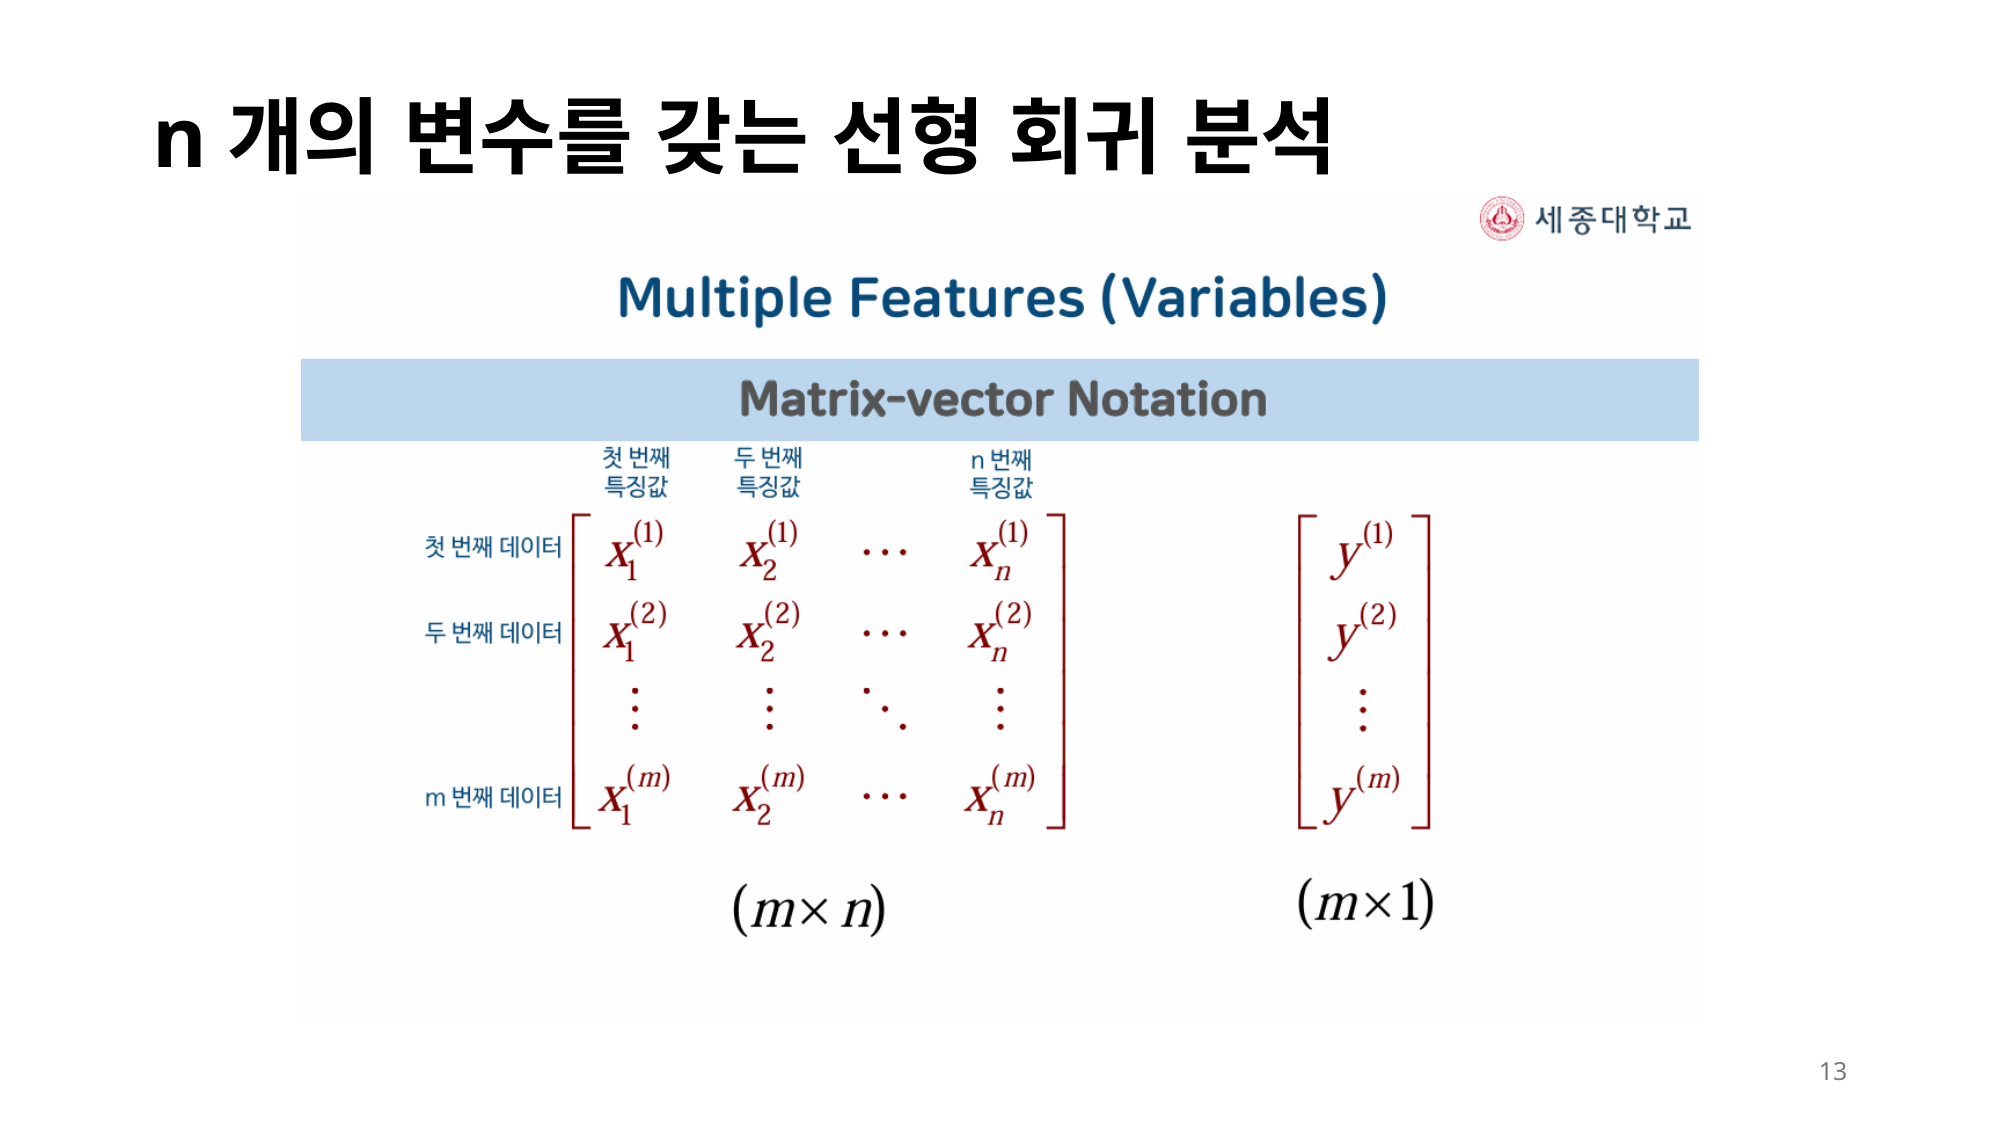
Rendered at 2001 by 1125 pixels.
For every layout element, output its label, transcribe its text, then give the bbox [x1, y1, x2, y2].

slide_number 13 [1412, 1042, 1863, 1103]
title n개의 변수를 갖는 선형 회귀 분석 [137, 59, 1372, 223]
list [300, 191, 1700, 1024]
